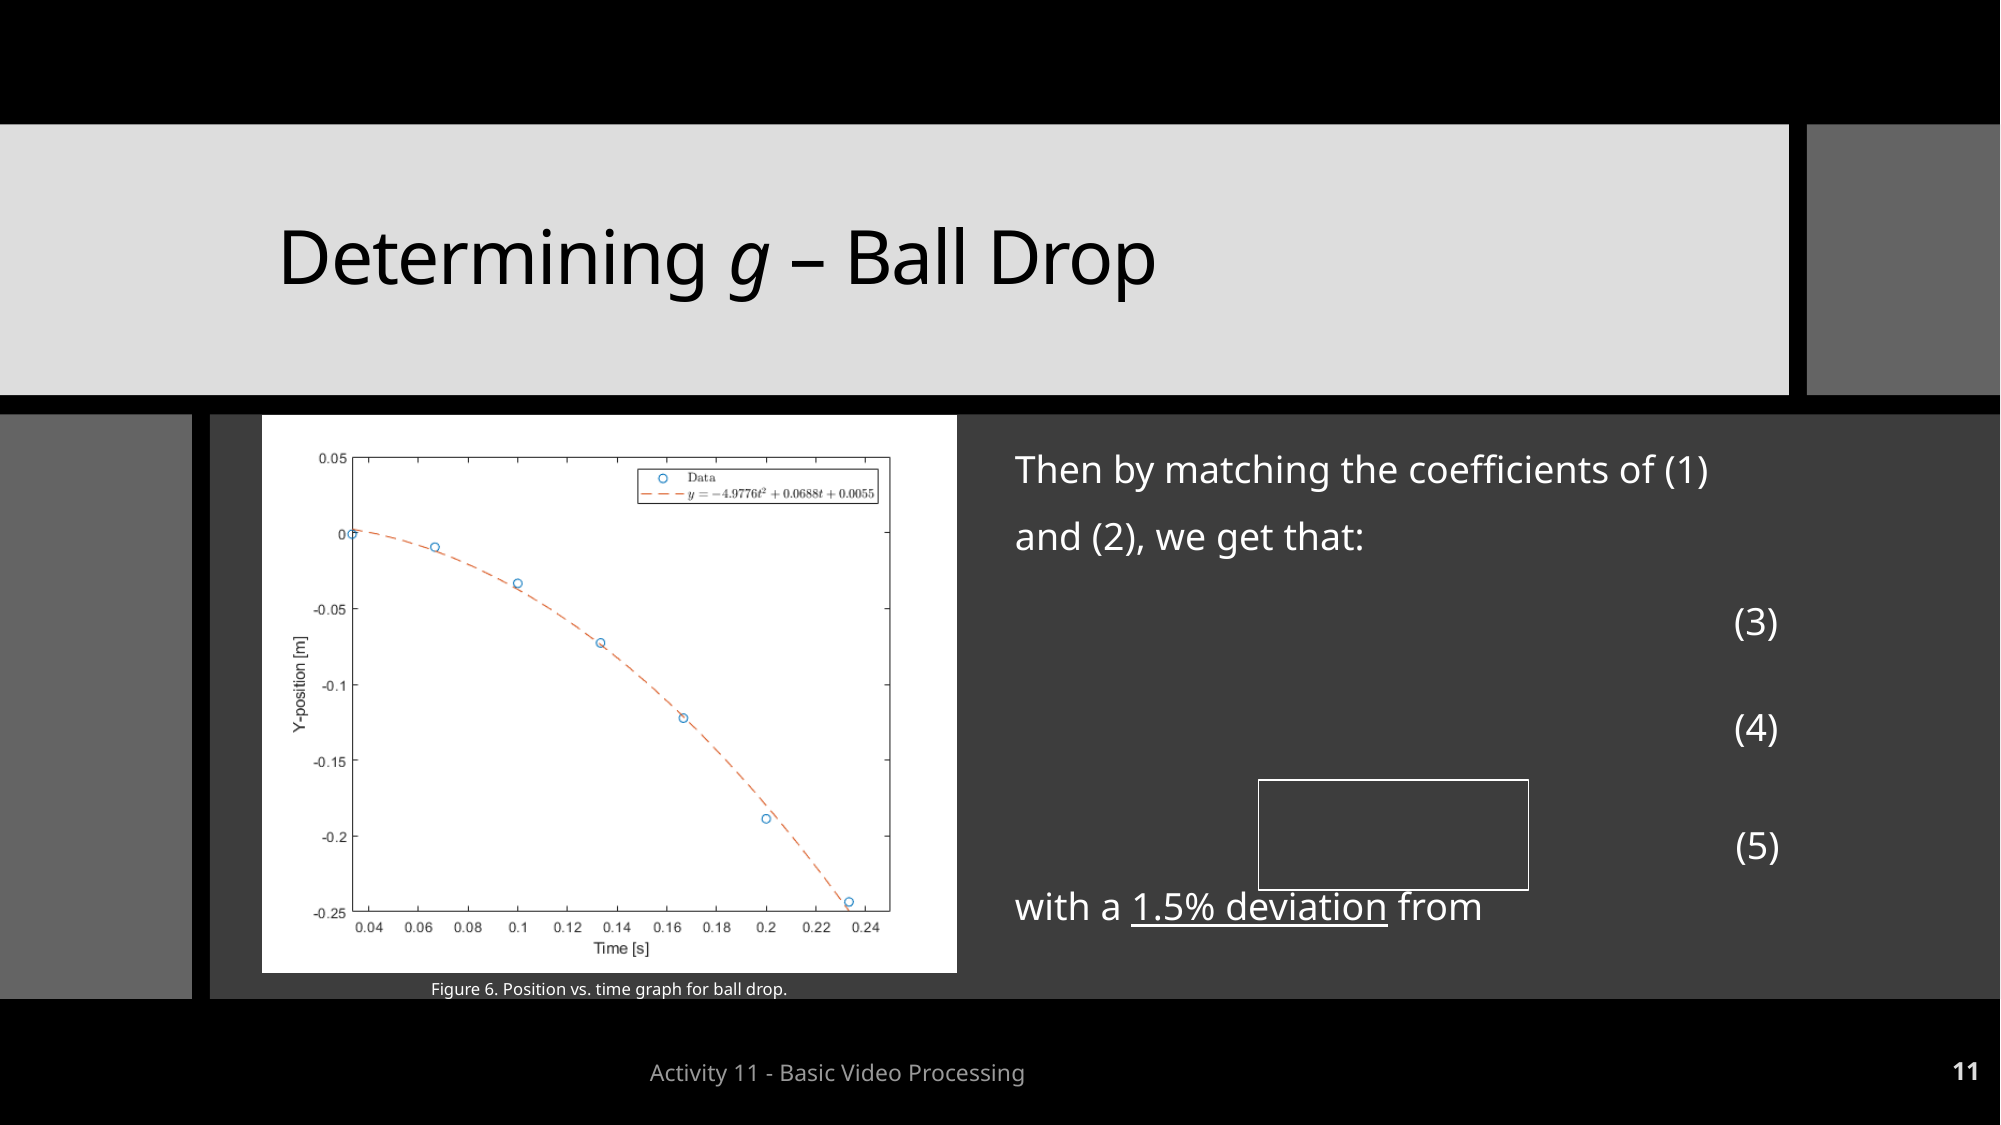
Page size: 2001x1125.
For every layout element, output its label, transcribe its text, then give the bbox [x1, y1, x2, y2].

text_box [0, 124, 1790, 396]
slide_number 11 [1744, 1042, 1996, 1103]
text_box (3) [1719, 590, 1837, 651]
title Determining g – Ball Drop [262, 178, 1737, 343]
text_box [0, 0, 2000, 1125]
footer Activity 11 - Basic Video Processing [634, 1042, 1605, 1103]
text_box Figure 6. Position vs. time graph for ball drop. [262, 974, 957, 1007]
text_box [1806, 124, 2000, 396]
text_box (5) [1720, 814, 1838, 875]
text_box [1258, 779, 1529, 891]
text_box [209, 414, 2000, 1000]
text_box (4) [1719, 696, 1837, 757]
picture [262, 415, 957, 974]
text_box [0, 414, 193, 1000]
